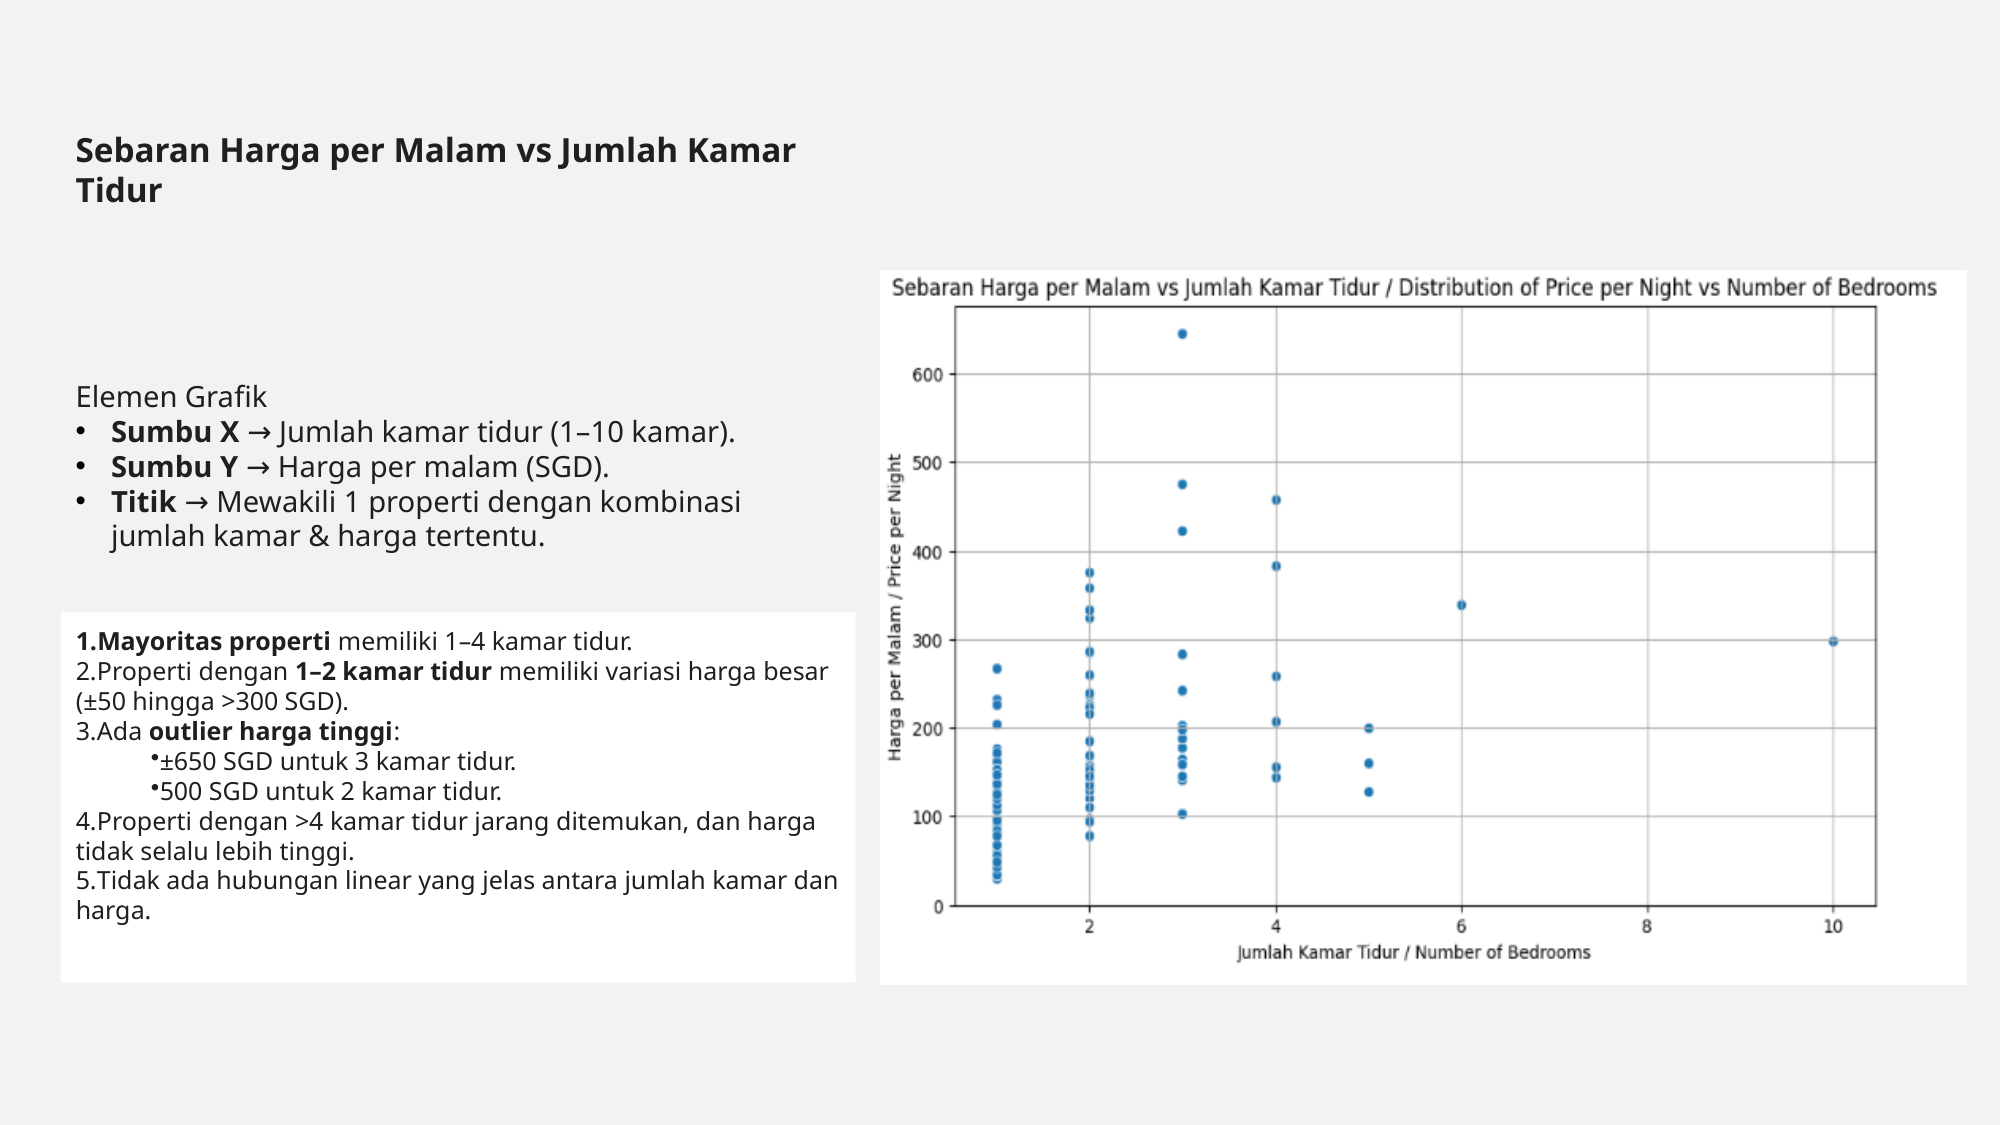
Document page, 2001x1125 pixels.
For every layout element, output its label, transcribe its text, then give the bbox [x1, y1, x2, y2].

text_box Mayoritas properti memiliki 1–4 kamar tidur. Properti dengan 1–2 kamar tidur memiliki variasi harga besar (±50 hingga >300 SGD). Ada outlier harga tinggi: ±650 SGD untuk 3 kamar tidur. 500 SGD untuk 2 kamar tidur. Properti dengan >4 kamar tidur jarang ditemukan, dan harga tidak selalu lebih tinggi. Tidak ada hubungan linear yang jelas antara jumlah kamar dan harga. [60, 612, 856, 983]
picture [880, 270, 1967, 986]
text_box Sebaran Harga per Malam vs Jumlah Kamar Tidur [60, 122, 856, 217]
text_box Elemen Grafik Sumbu X → Jumlah kamar tidur (1–10 kamar). Sumbu Y → Harga per malam (SGD). Titik → Mewakili 1 properti dengan kombinasi jumlah kamar & harga tertentu. [60, 370, 856, 561]
